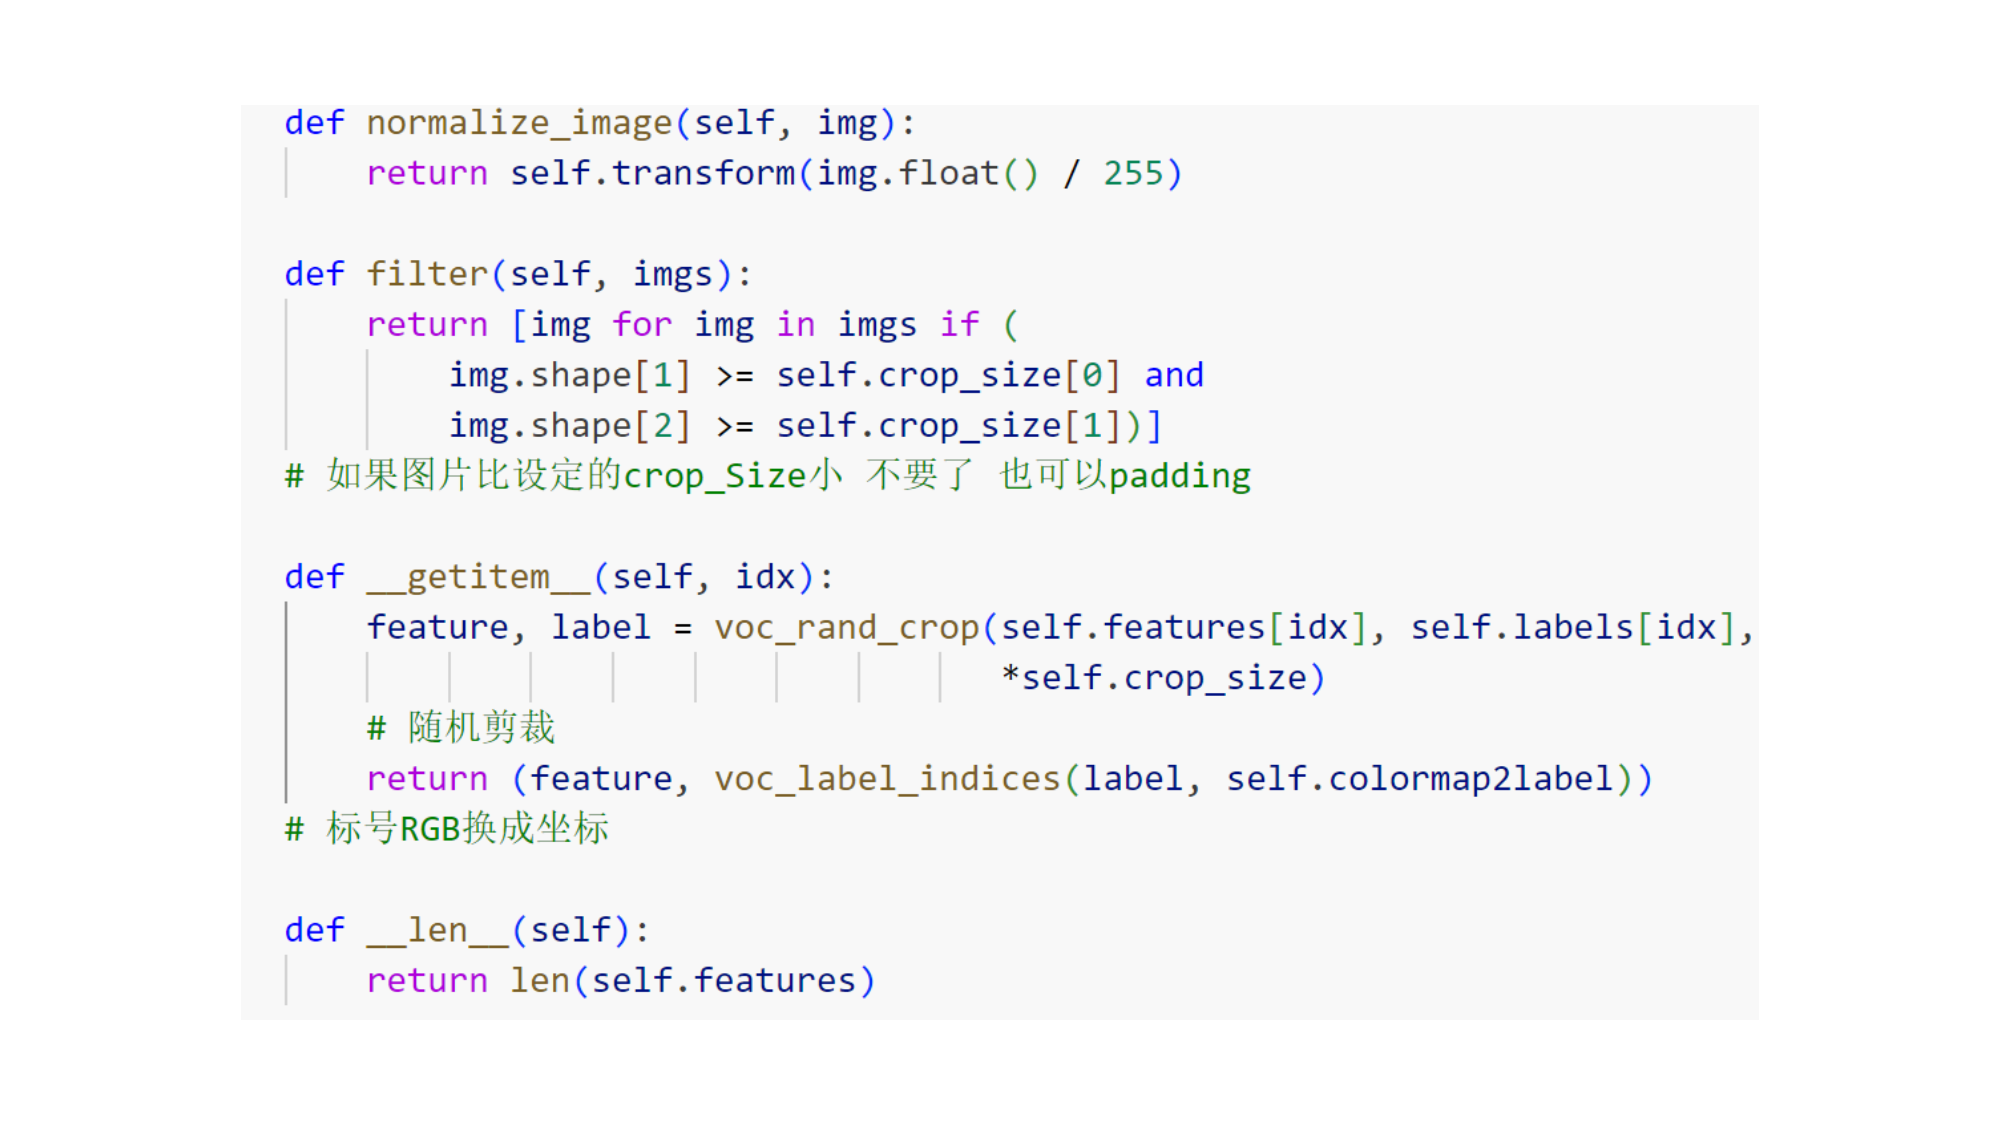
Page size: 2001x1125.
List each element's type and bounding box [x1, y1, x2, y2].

picture [241, 105, 1759, 1020]
